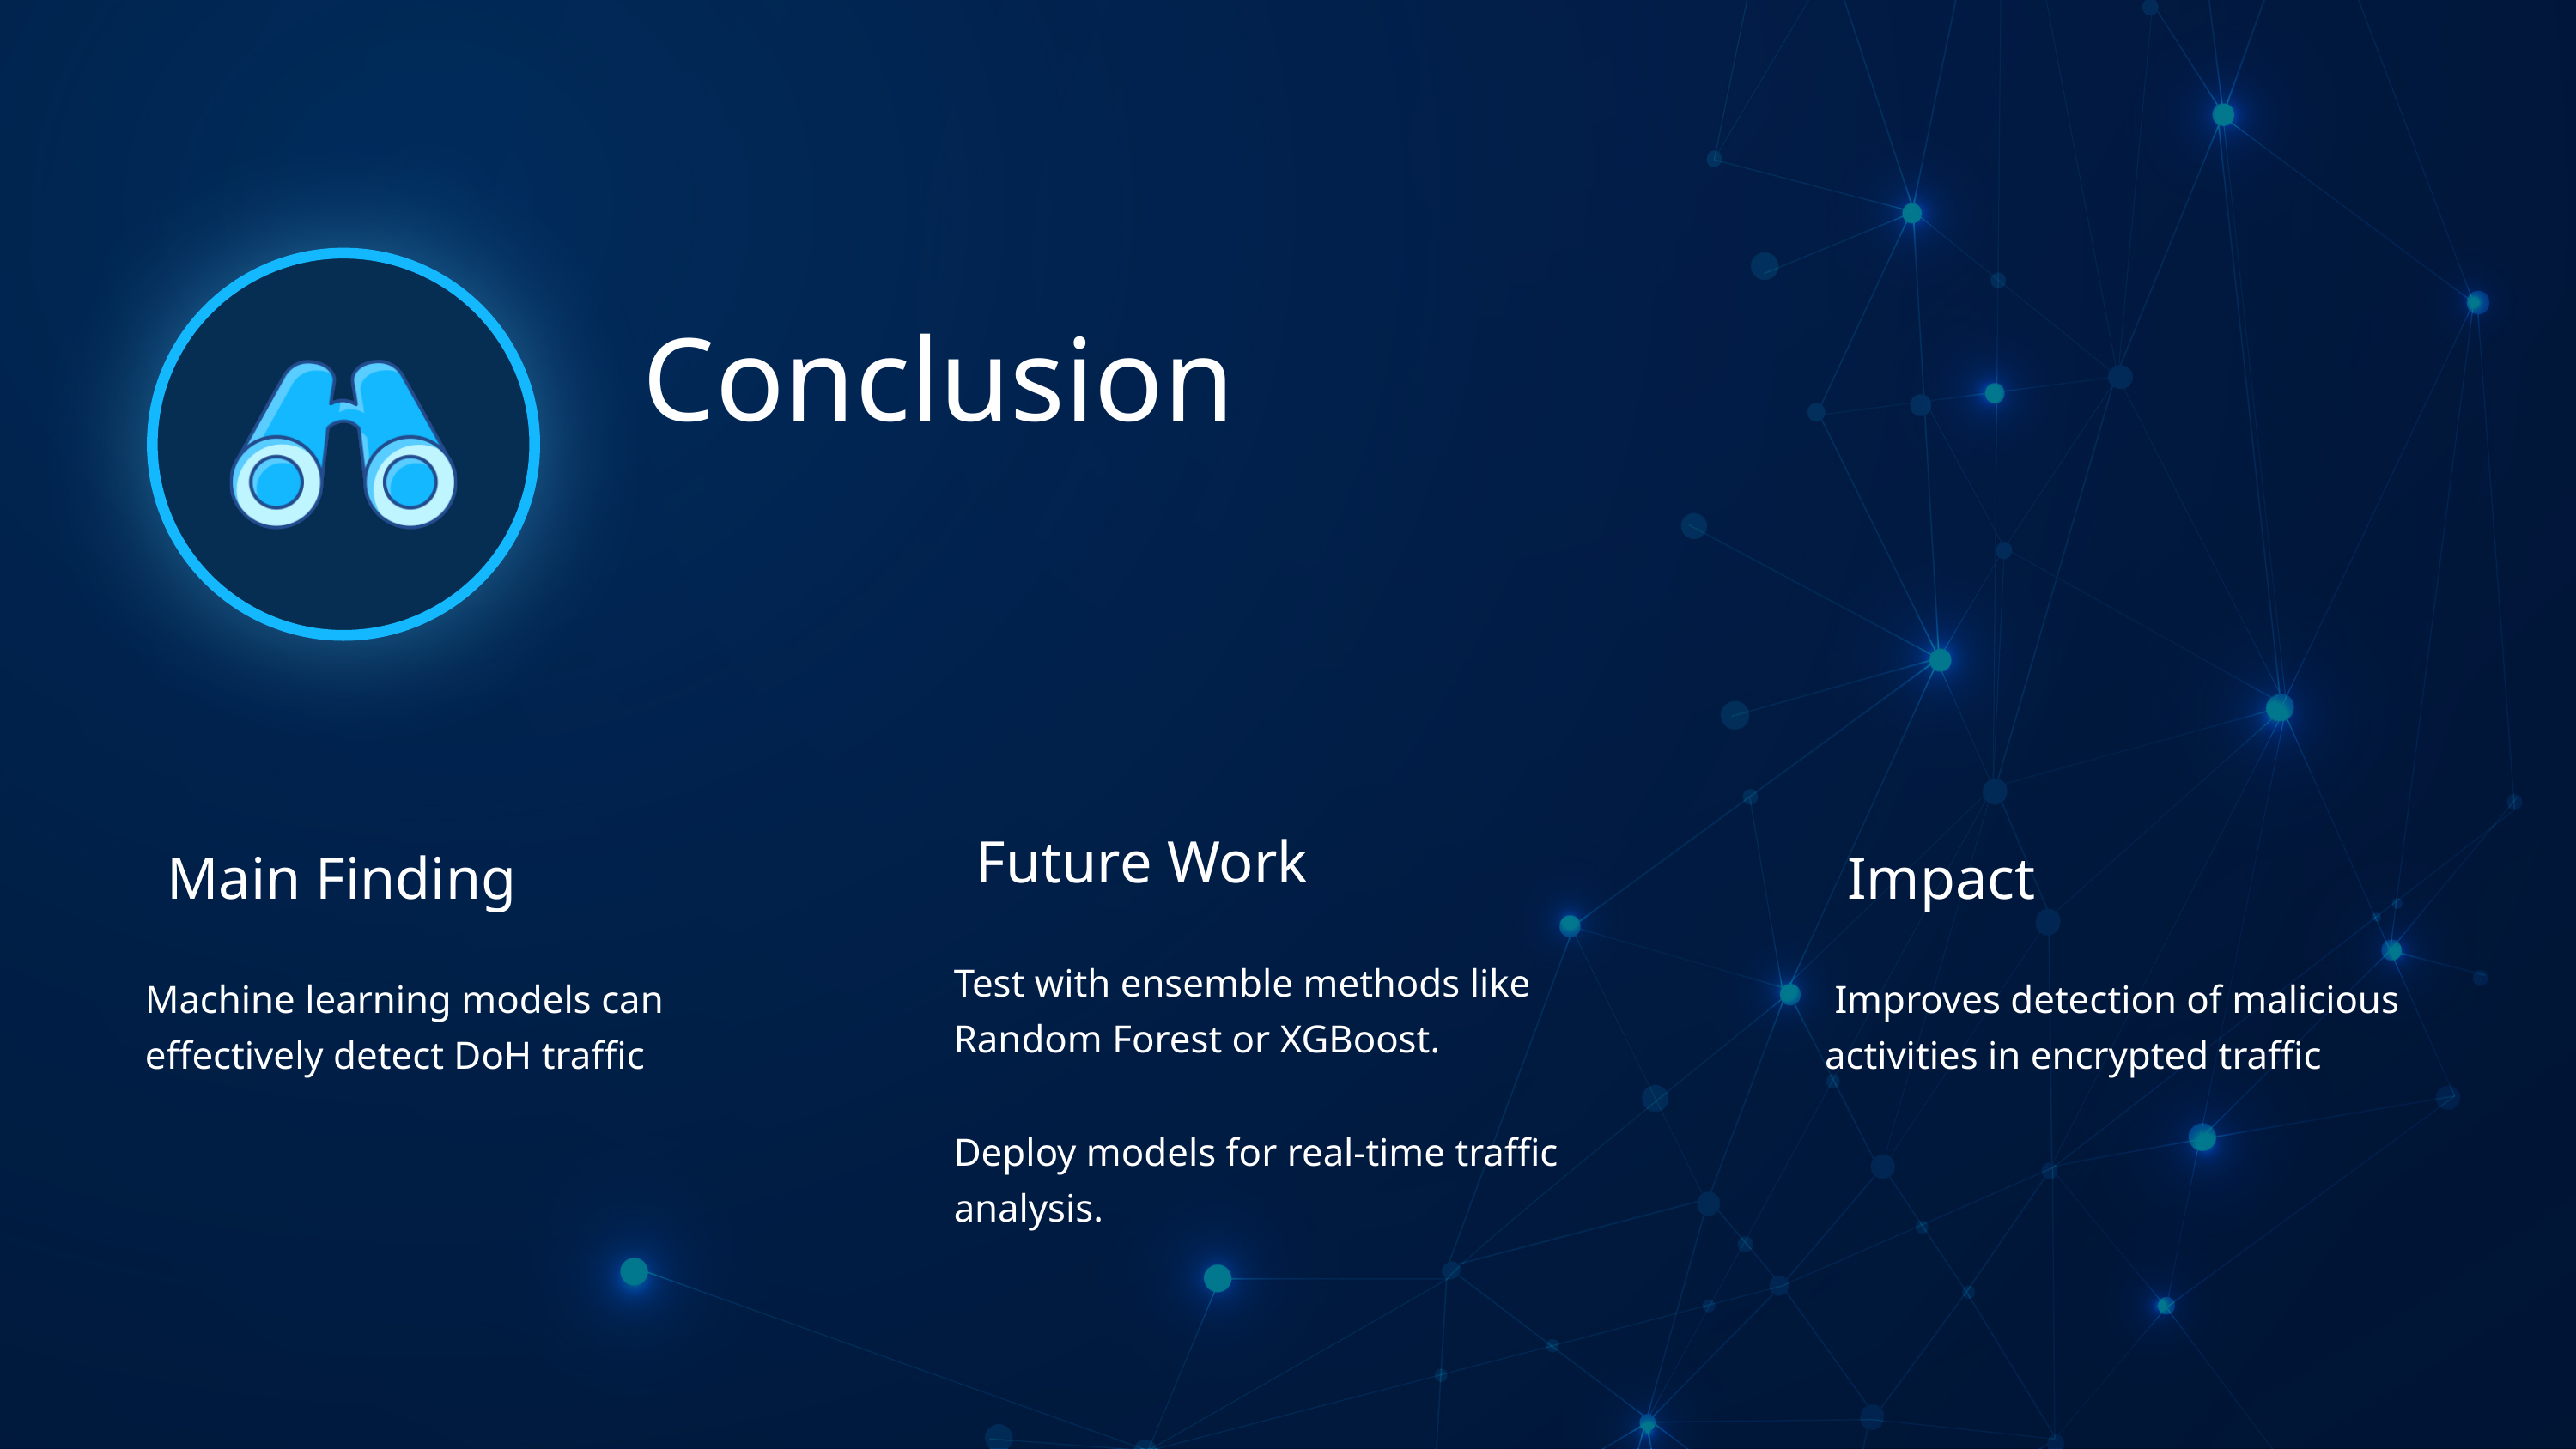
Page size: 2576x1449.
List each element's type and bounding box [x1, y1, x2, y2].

text_box [152, 252, 536, 636]
text_box [0, 0, 2576, 1449]
